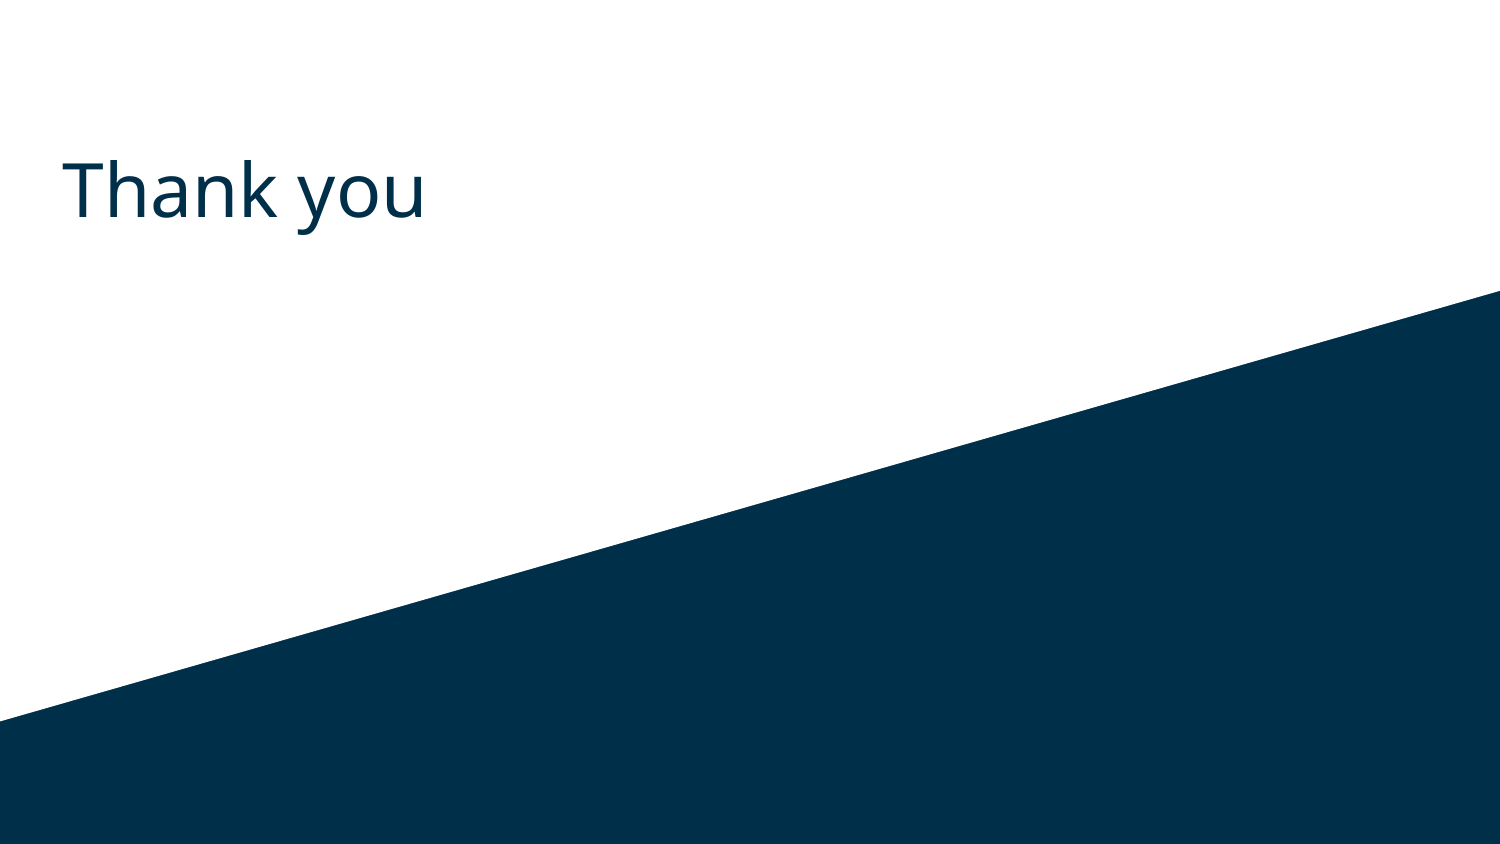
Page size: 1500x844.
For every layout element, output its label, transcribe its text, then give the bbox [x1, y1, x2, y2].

title Thank you [51, 88, 1449, 299]
